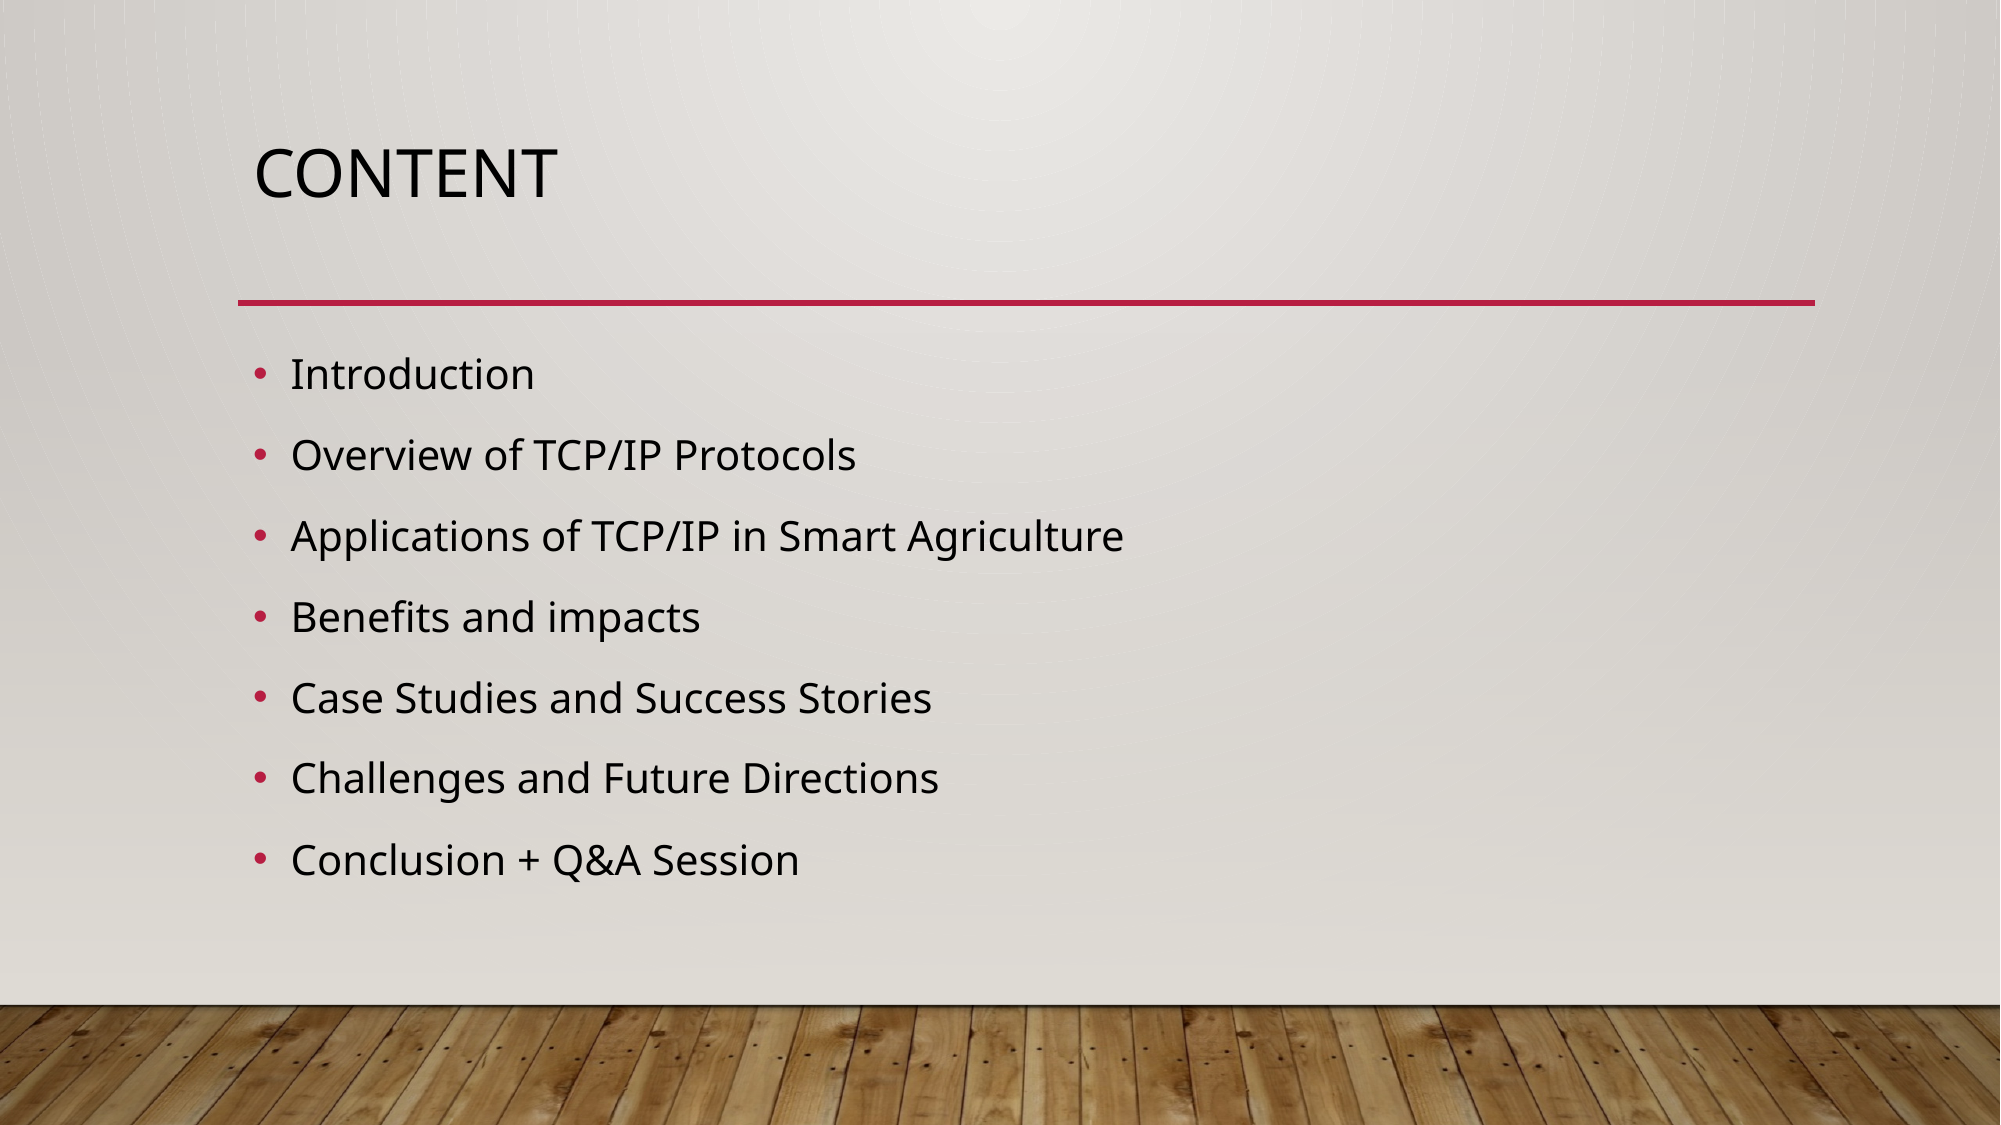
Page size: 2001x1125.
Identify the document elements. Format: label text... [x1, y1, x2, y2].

list Introduction Overview of TCP/IP Protocols Applications of TCP/IP in Smart Agriculture Benefits and impacts Case Studies and Success Stories Challenges and Future Directions Conclusion + Q&A Session [238, 330, 1814, 897]
picture [0, 1005, 2000, 1125]
title Content [238, 131, 1814, 305]
